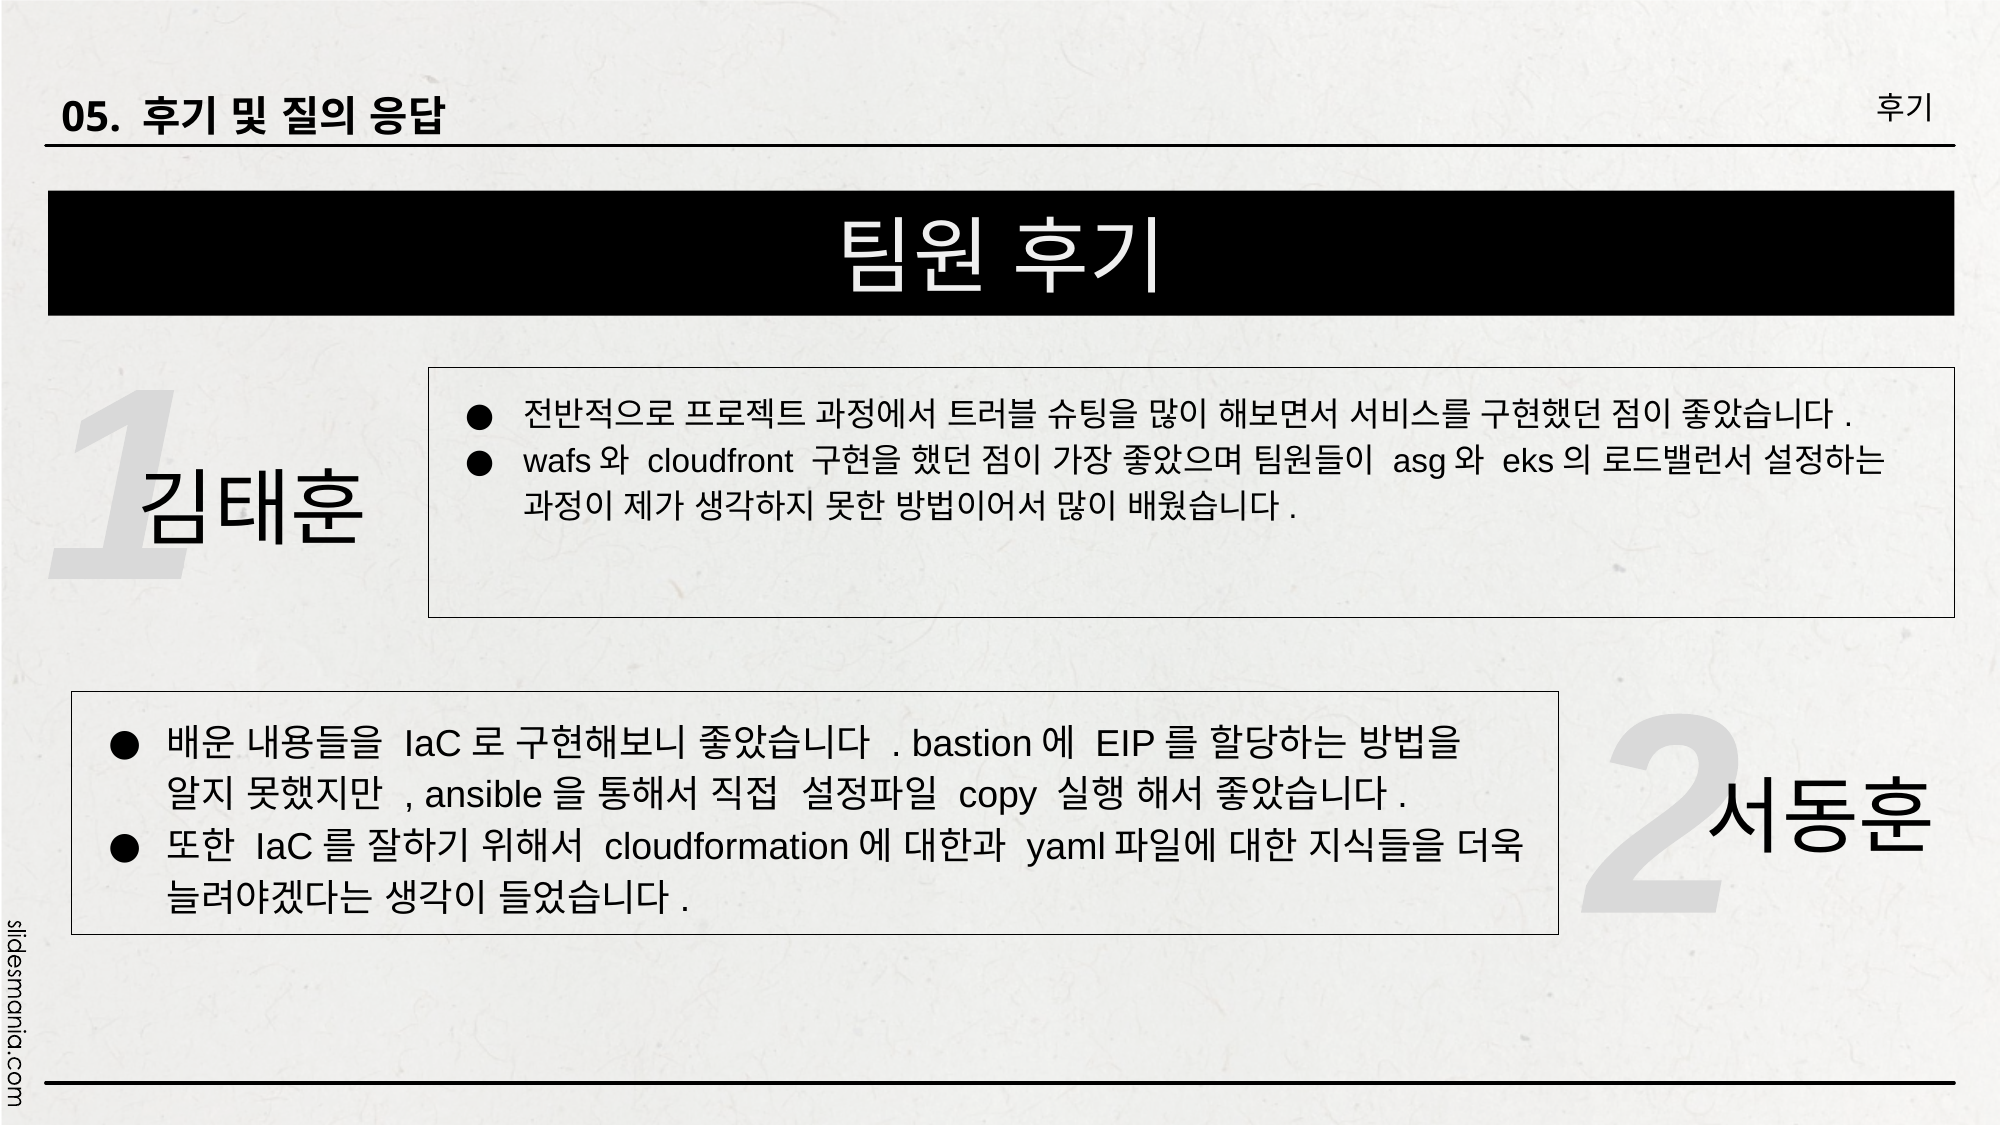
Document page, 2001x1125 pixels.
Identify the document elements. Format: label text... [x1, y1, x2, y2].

text_box 05. 후기 및 질의 응답 [41, 63, 915, 159]
list 전반적으로 프로젝트 과정에서 트러블 슈팅을 많이 해보면서 서비스를 구현했던 점이 좋았습니다. wafs와 cloudfront 구현을 했던 점이 가장 좋았으며 팀원들이 asg와 eks의 로드밸런서 설정하는 과정이 제가 생각하지 못한 방법이어서 많이 배웠습니다. [428, 367, 1955, 618]
text_box 서동훈 [1685, 756, 1989, 871]
title 김태훈 [117, 448, 421, 563]
subtitle 후기 [1081, 51, 1955, 146]
text_box 배운 내용들을 IaC로 구현해보니 좋았습니다 . bastion에 EIP를 할당하는 방법을 알지 못했지만 , ansible을 통해서 직접 설정파일 copy 실행 해서 좋았습니다. 또한 IaC를 잘하기 위해서 cloudformation에 대한과 yaml파일에 대한 지식들을 더욱 늘려야겠다는 생각이 들었습니다. [71, 691, 1559, 935]
title 팀원 후기 [48, 190, 1955, 316]
